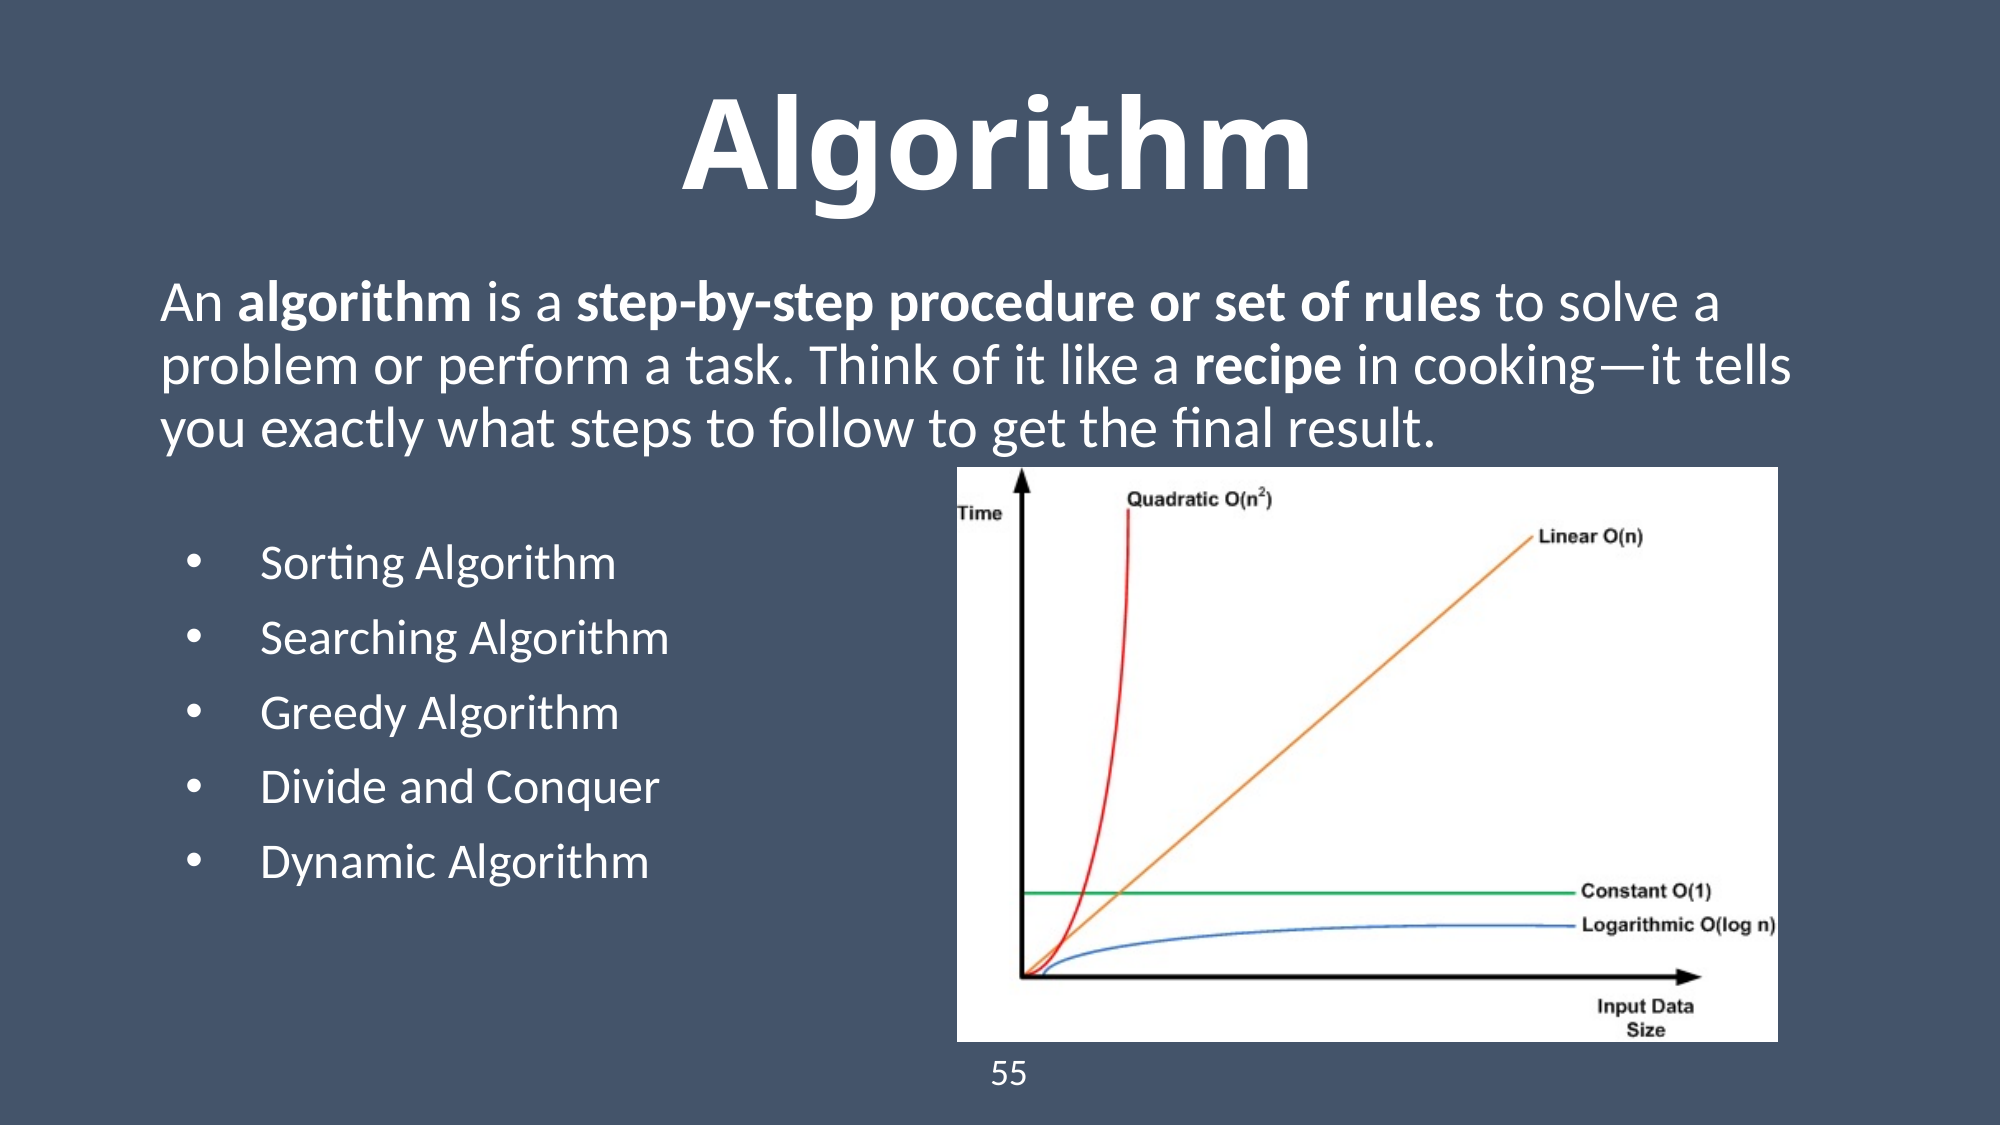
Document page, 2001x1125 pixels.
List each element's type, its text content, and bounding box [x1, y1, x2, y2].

picture [957, 467, 1778, 1042]
subtitle An algorithm is a step-by-step procedure or set of rules to solve a problem or perform a task. Think of it like a recipe in cooking—it tells you exactly what steps to follow to get the final result. [145, 263, 1900, 468]
title Algorithm [170, 53, 1830, 224]
text_box Sorting Algorithm Searching Algorithm Greedy Algorithm Divide and Conquer Dynamic Algorithm [170, 528, 762, 906]
text_box 55 [975, 1042, 1050, 1101]
